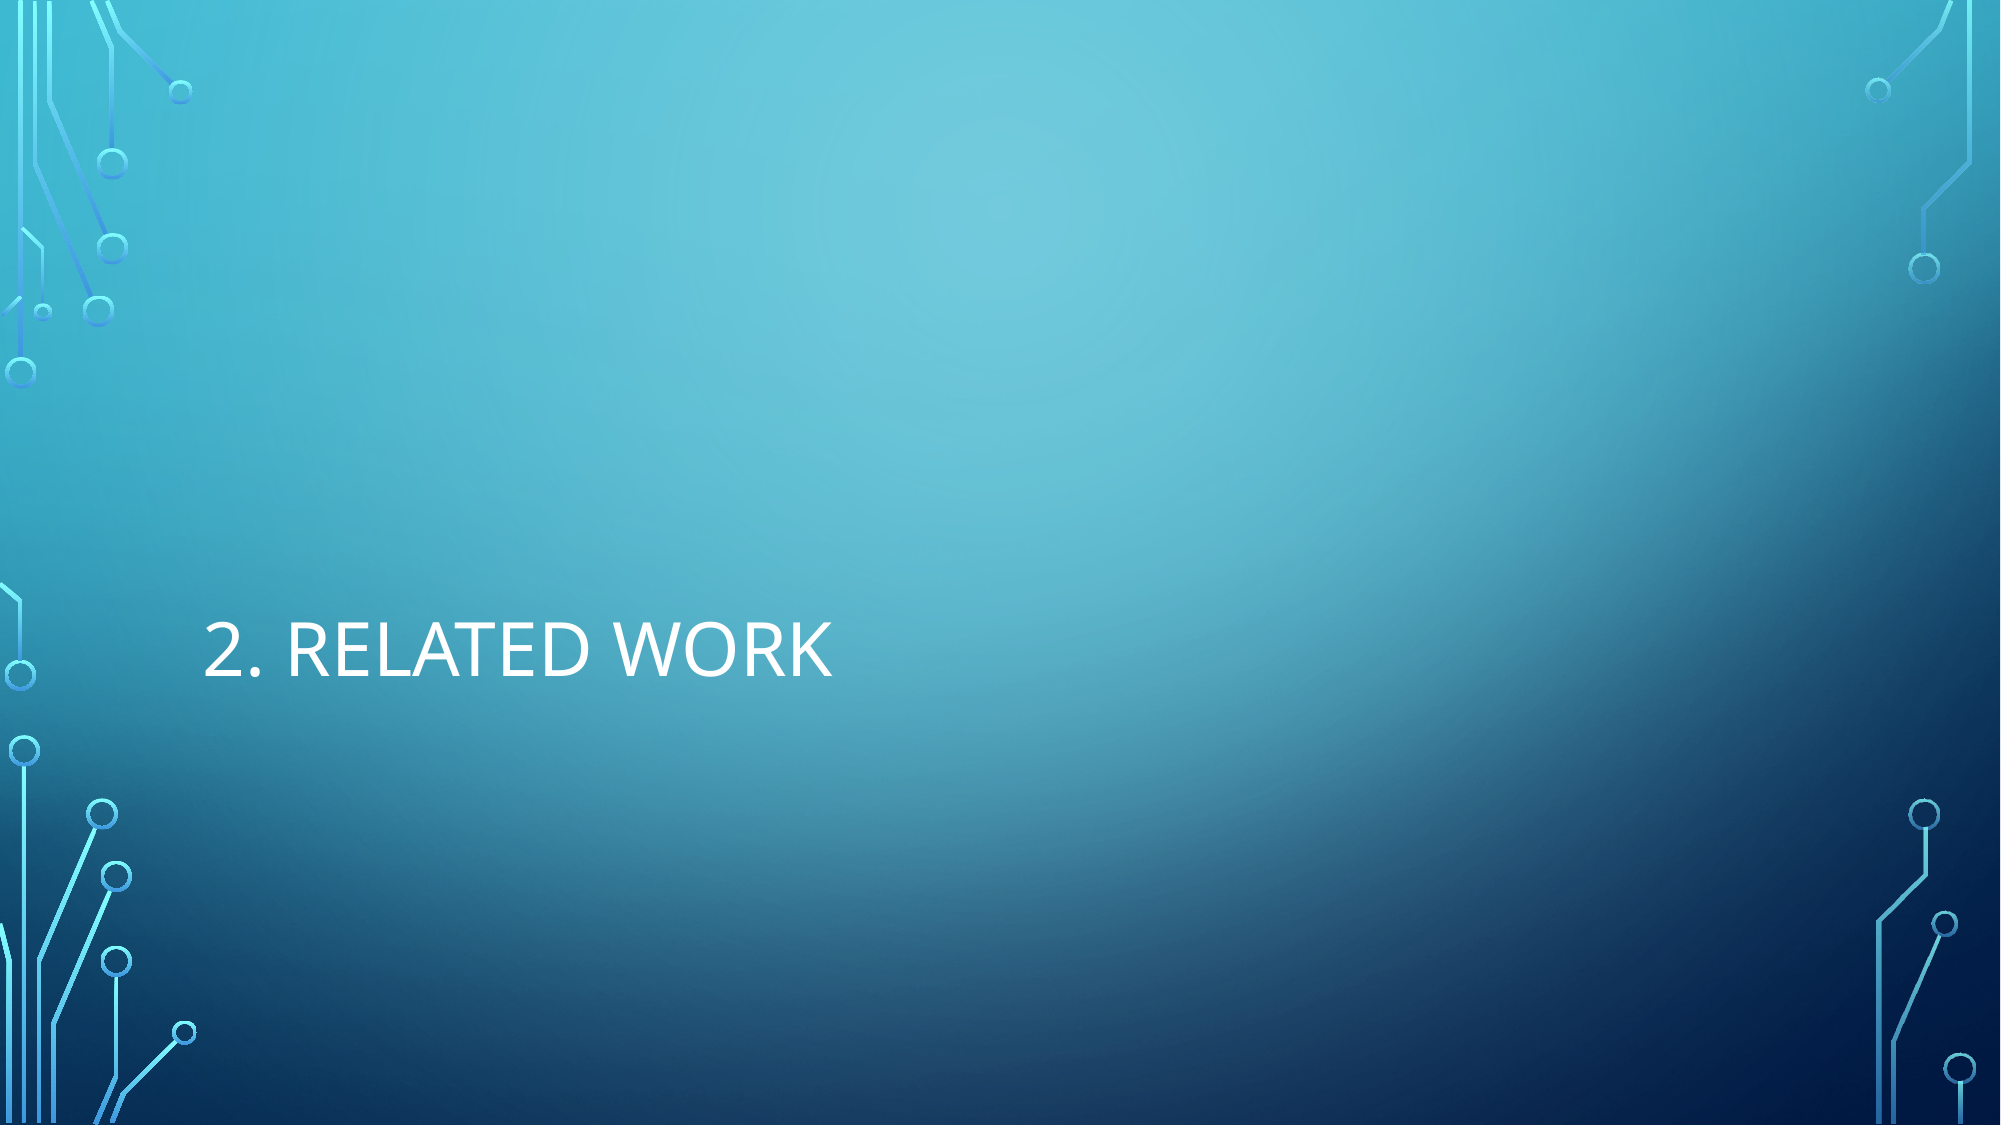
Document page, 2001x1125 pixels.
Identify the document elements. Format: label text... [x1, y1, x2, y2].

title 2. Related Work [187, 232, 1813, 701]
